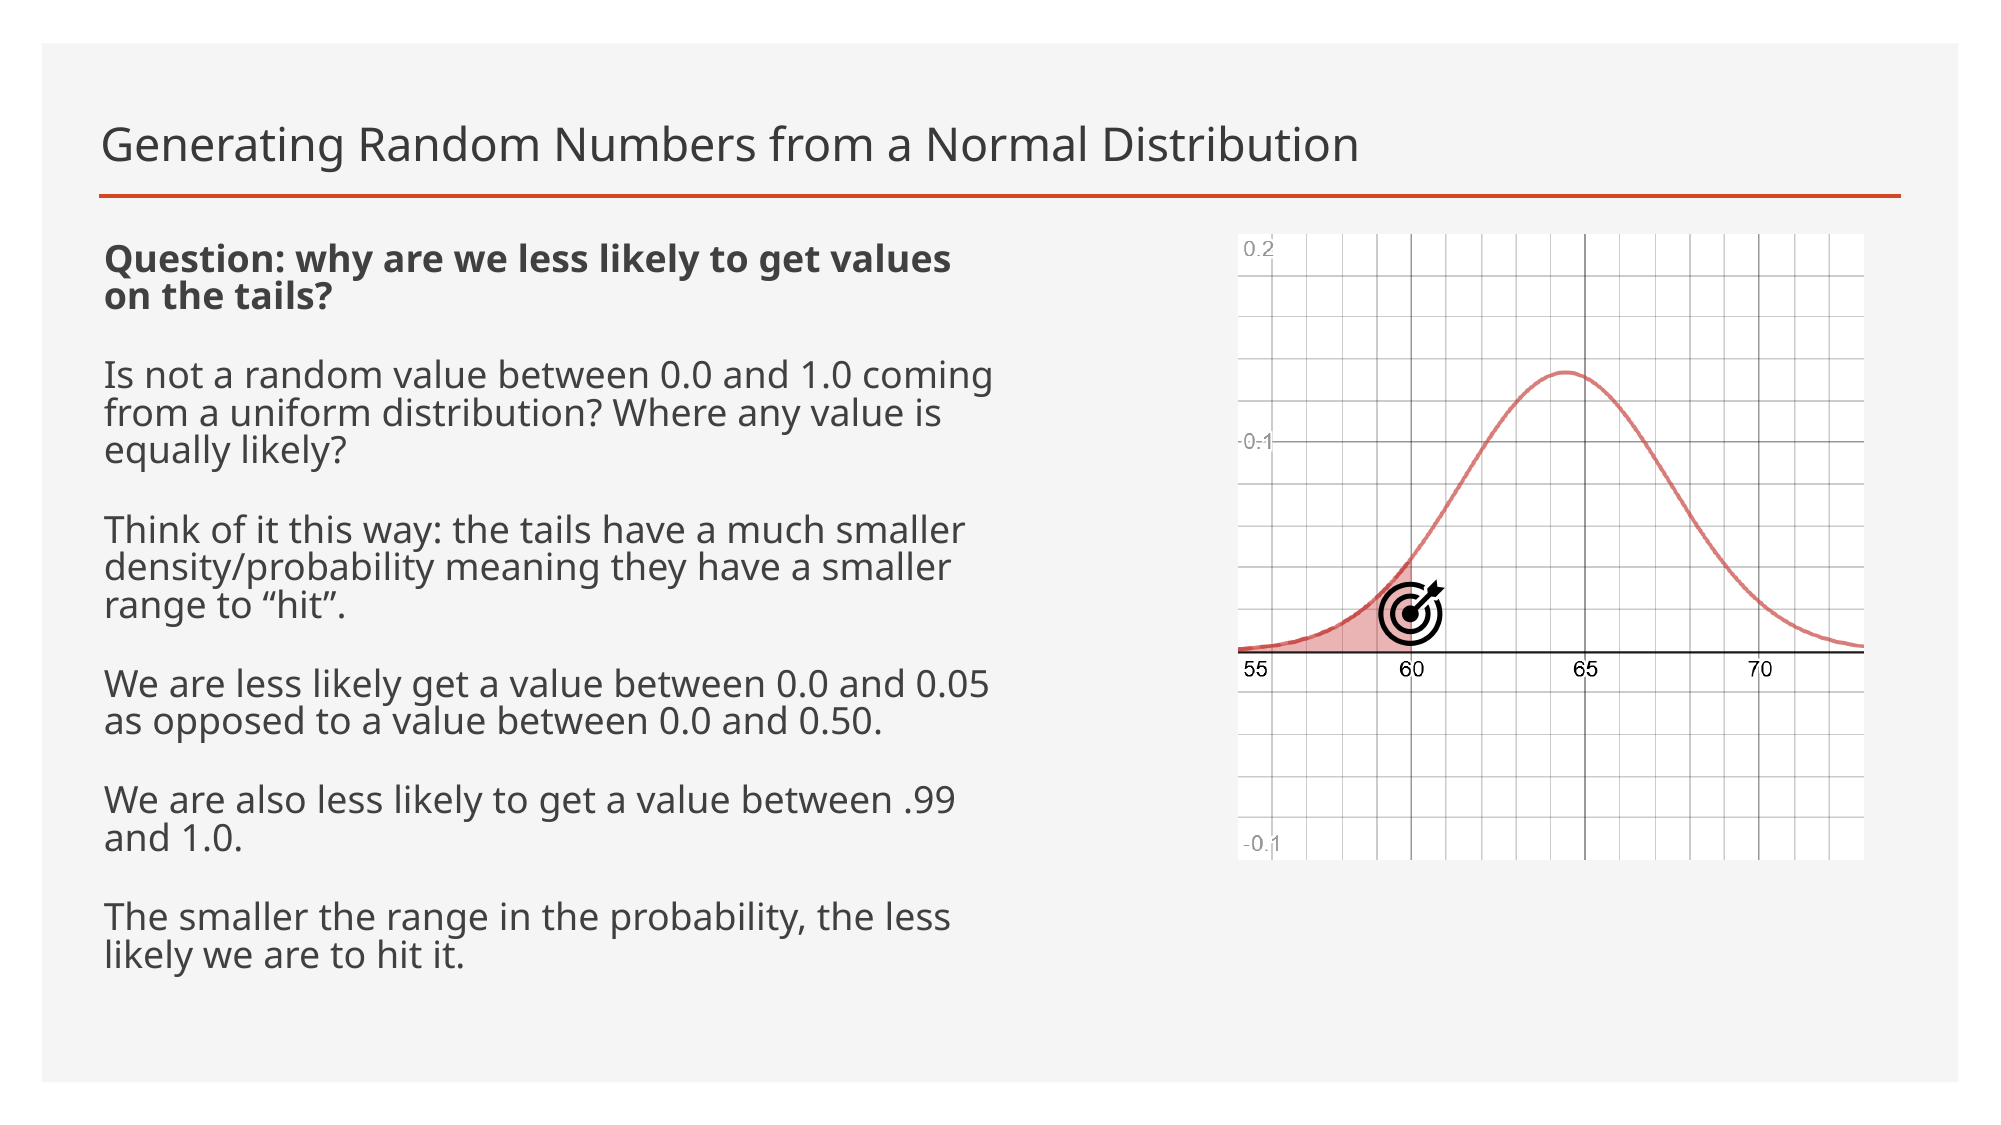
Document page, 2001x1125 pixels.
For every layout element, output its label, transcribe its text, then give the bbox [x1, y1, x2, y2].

list Question: why are we less likely to get values on the tails? Is not a random value between 0.0 and 1.0 coming from a uniform distribution? Where any value is equally likely? Think of it this way: the tails have a much smaller density/probability meaning they have a smaller range to “hit”. We are less likely get a value between 0.0 and 0.05 as opposed to a value between 0.0 and 0.50. We are also less likely to get a value between .99 and 1.0. The smaller the range in the probability, the less likely we are to hit it. [88, 234, 1024, 1052]
title Generating Random Numbers from a Normal Distribution [85, 73, 1658, 179]
picture [1238, 234, 1864, 860]
